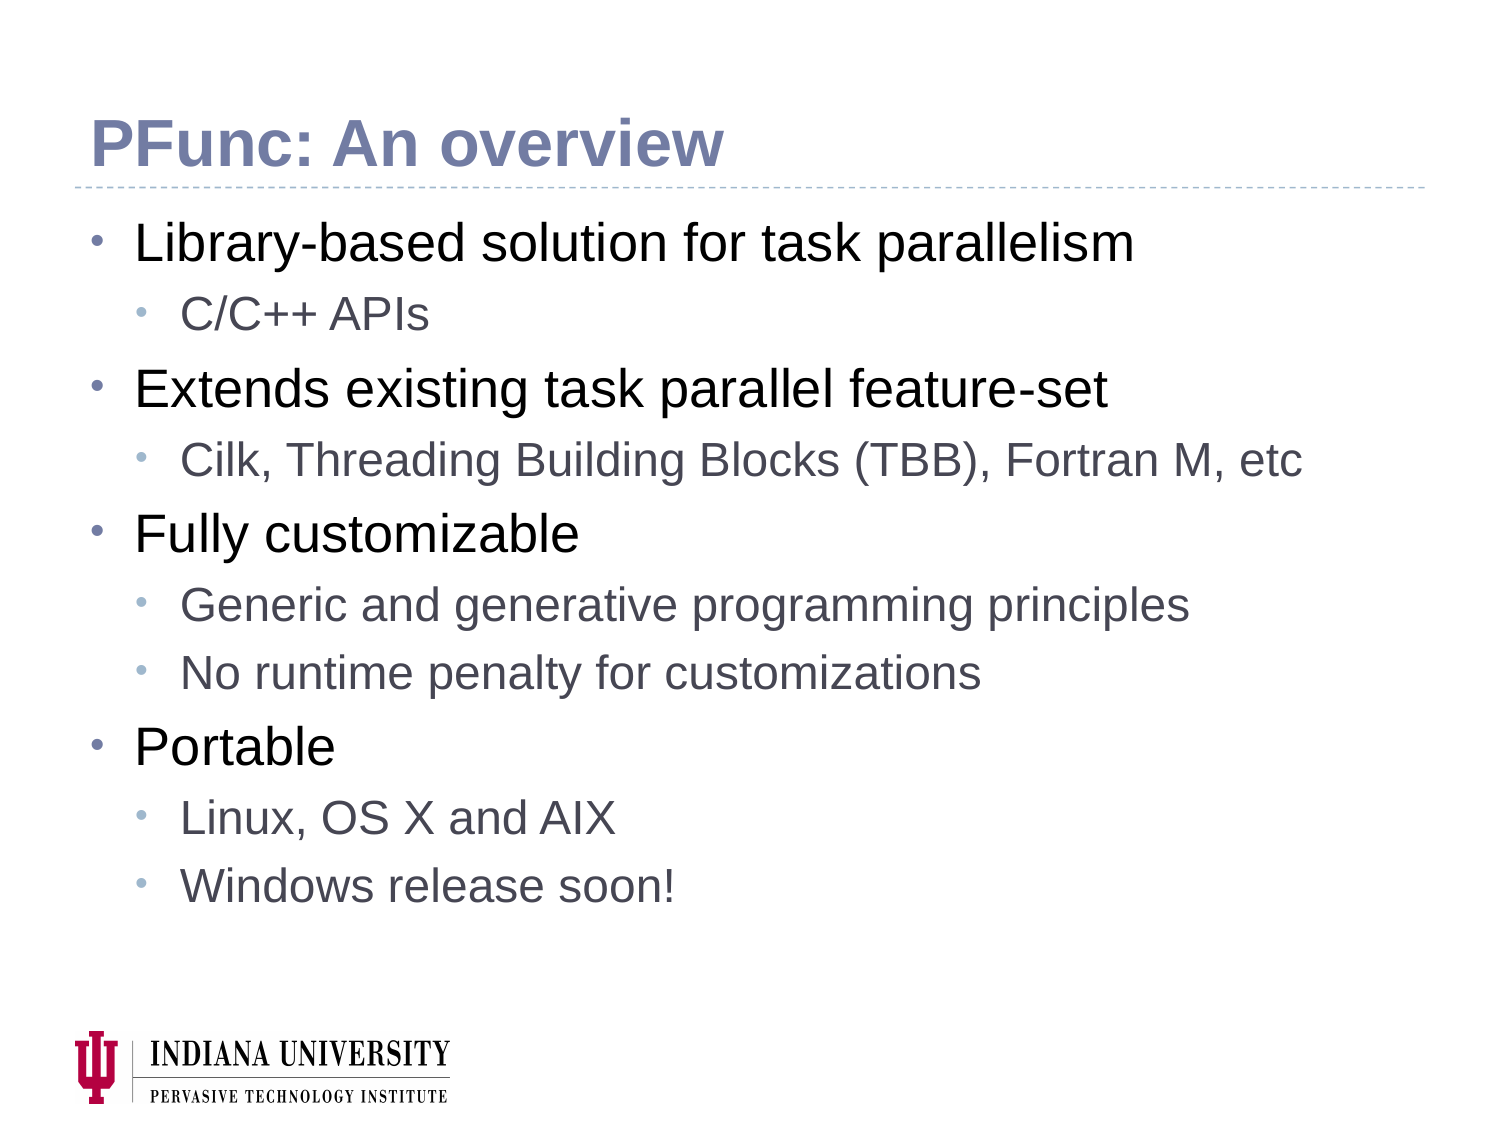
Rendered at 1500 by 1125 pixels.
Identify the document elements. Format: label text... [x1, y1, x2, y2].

title PFunc: An overview [74, 24, 1426, 188]
list Library-based solution for task parallelism C/C++ APIs Extends existing task parallel feature-set Cilk, Threading Building Blocks (TBB), Fortran M, etc Fully customizable Generic and generative programming principles No runtime penalty for customizations Portable Linux, OS X and AIX Windows release soon! [74, 199, 1426, 1011]
picture [75, 1031, 450, 1104]
